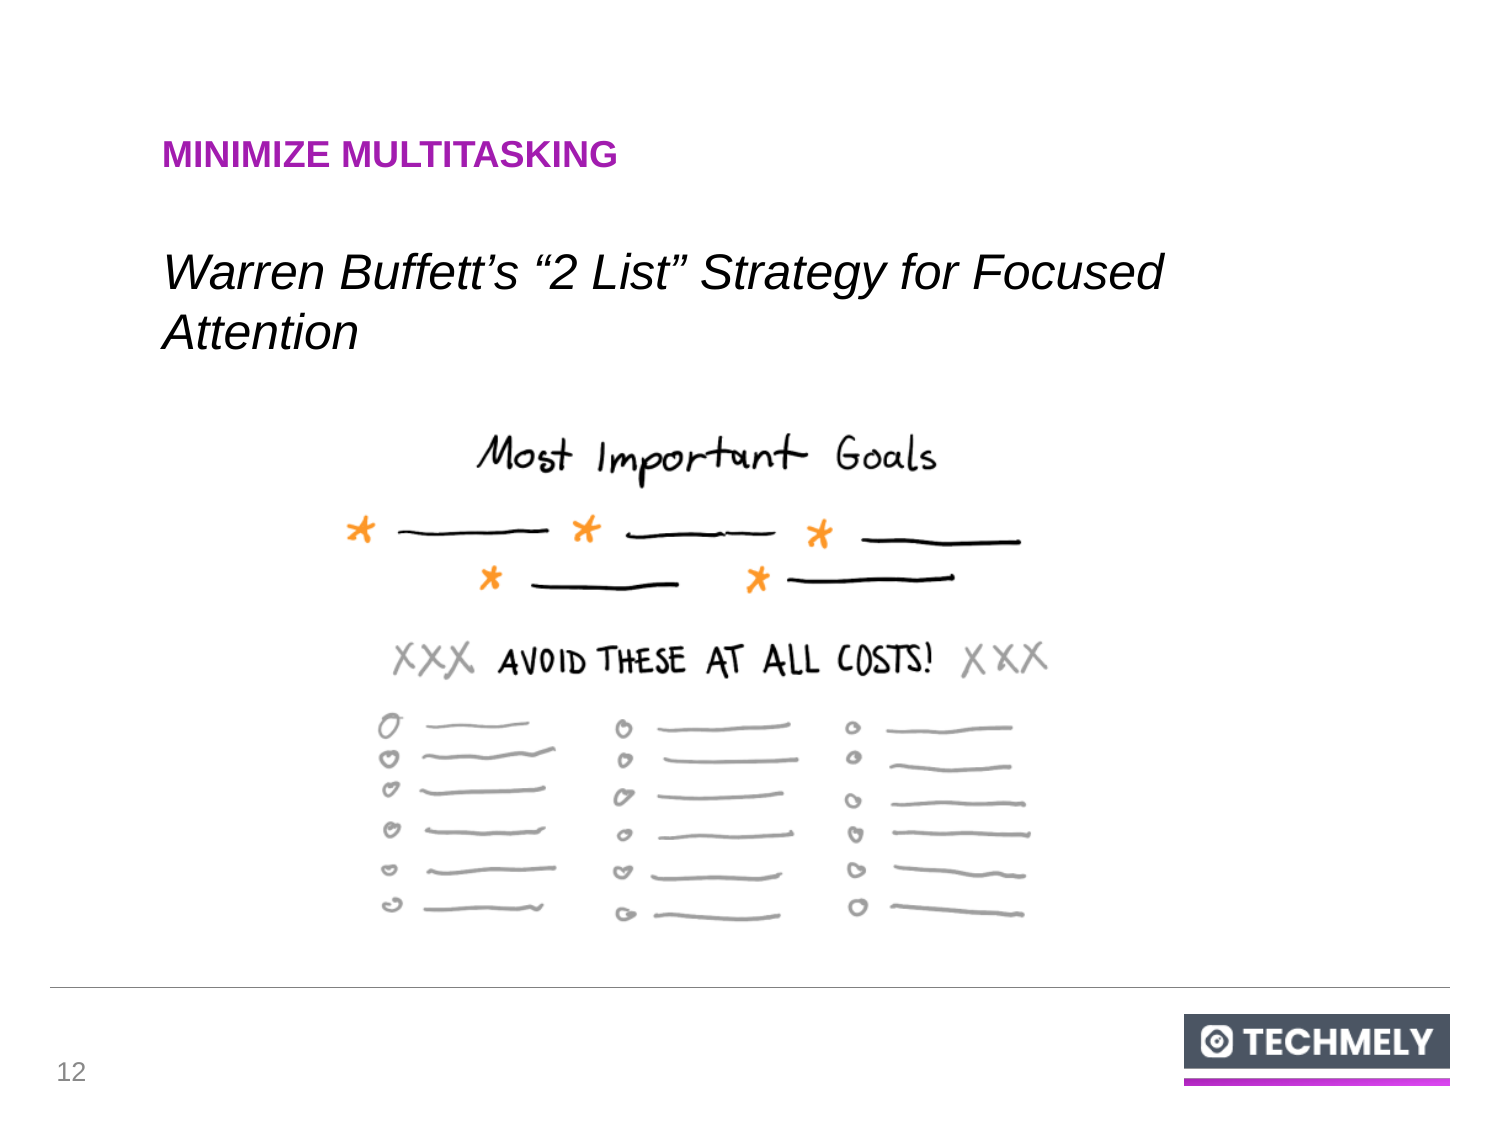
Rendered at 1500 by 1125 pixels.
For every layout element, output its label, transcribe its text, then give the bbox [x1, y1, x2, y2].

slide_number 12 [41, 1046, 124, 1094]
title Minimize multitasking [146, 113, 951, 193]
picture [312, 398, 1101, 957]
picture [1184, 1014, 1450, 1086]
list Warren Buffett’s “2 List” Strategy for Focused Attention [87, 231, 1353, 976]
